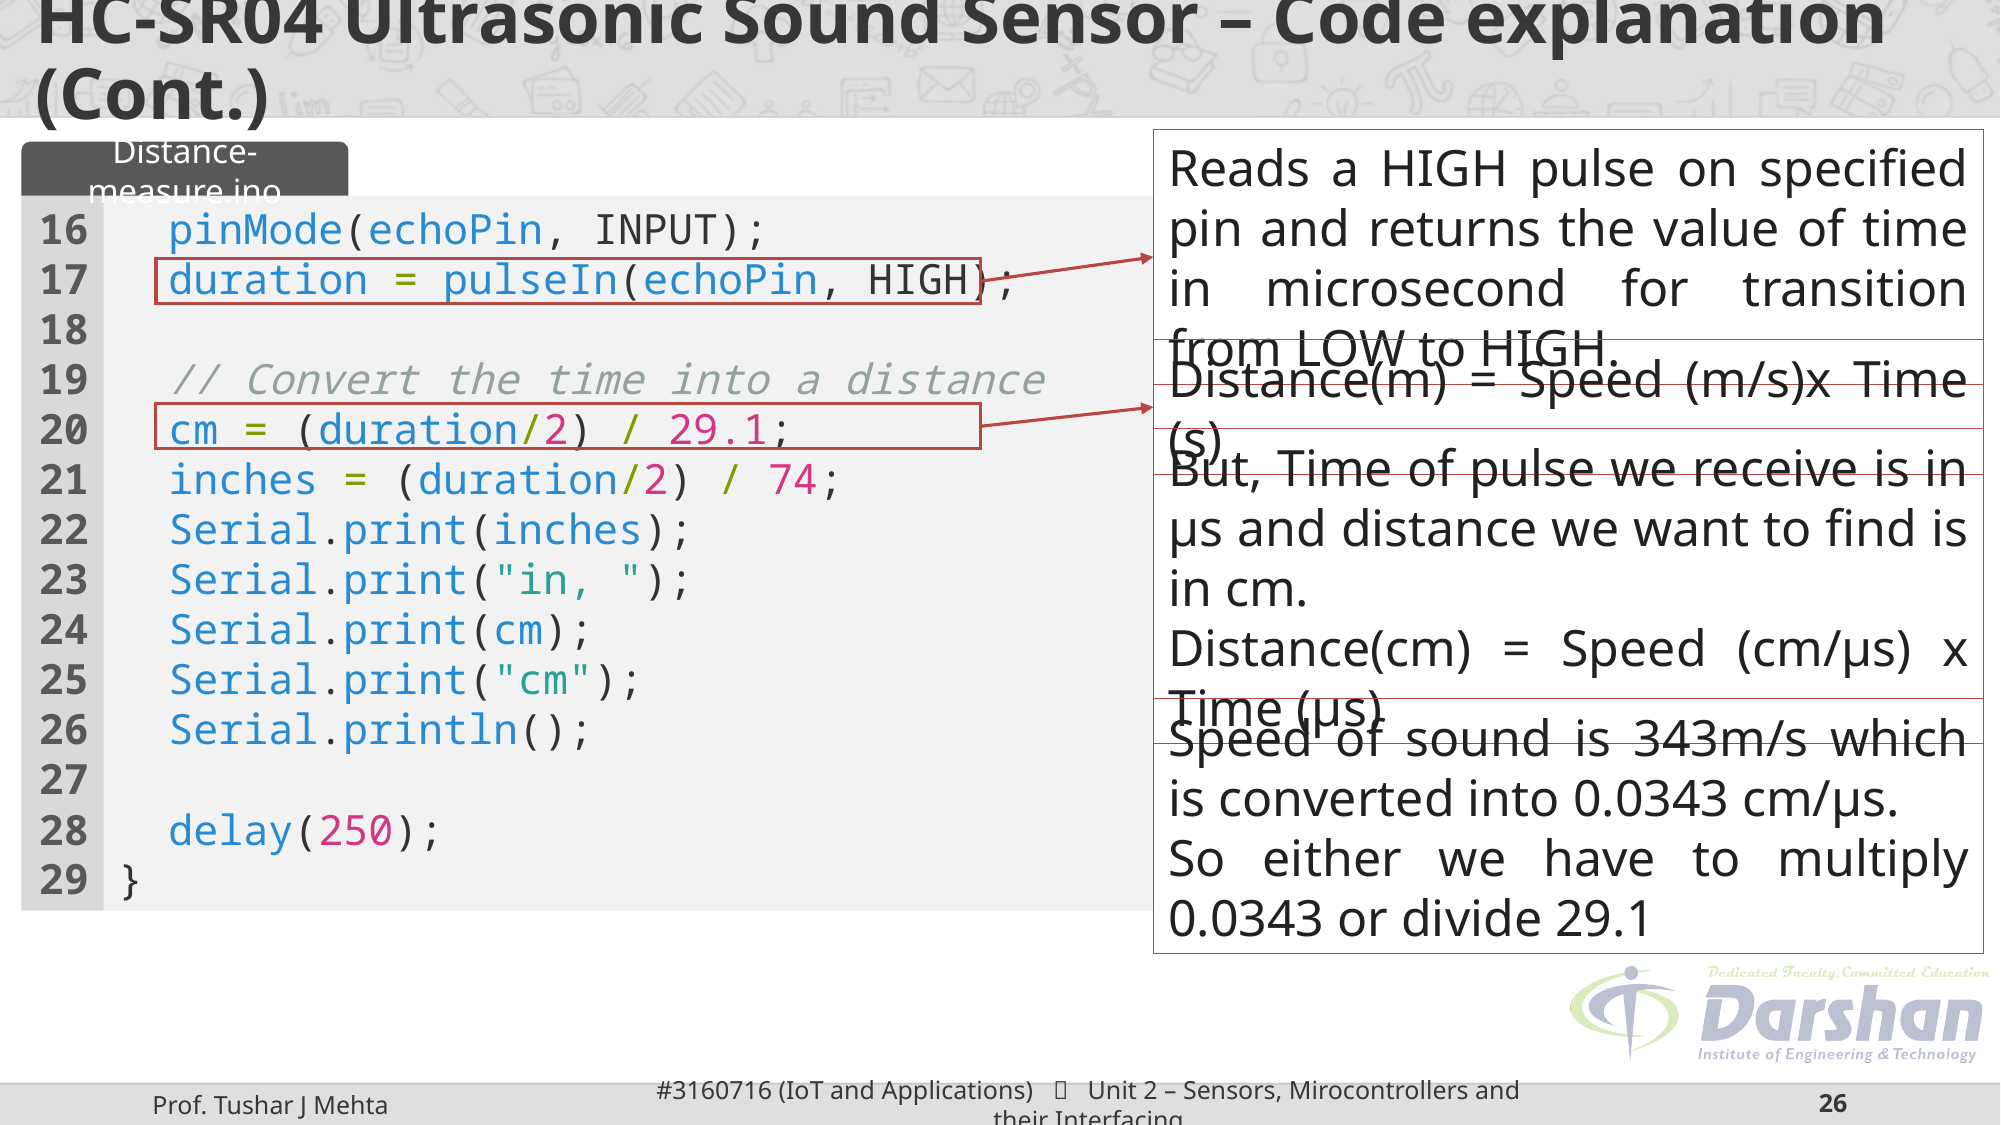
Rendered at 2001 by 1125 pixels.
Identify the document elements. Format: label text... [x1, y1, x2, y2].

text_box Speed of sound is 343m/s which is converted into 0.0343 cm/µs. So either we have to multiply 0.0343 or divide 29.1 [1153, 698, 1984, 954]
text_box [980, 339, 1984, 427]
text_box [154, 403, 981, 450]
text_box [980, 129, 1984, 327]
text_box [155, 258, 980, 305]
title HC-SR04 Ultrasonic Sound Sensor – Code explanation (Cont.) [0, 0, 2000, 117]
text_box 16 17 18 19 20 21 22 23 24 25 26 27 28 29 [21, 197, 104, 911]
text_box But, Time of pulse we receive is in µs and distance we want to find is in cm. Distance(cm) = Speed (cm/µs) x Time (µs) [1153, 428, 1984, 698]
text_box pinMode(echoPin, INPUT); duration = pulseIn(echoPin, HIGH); // Convert the time into a distance cm = (duration/2) / 29.1; inches = (duration/2) / 74; Serial.print(inches); Serial.print("in, "); Serial.print(cm); Serial.print("cm"); Serial.println(); delay(250); } [104, 195, 1153, 911]
title ARM Register Organization - SFRs [1570, 966, 1990, 1063]
text_box Distance-measure.ino [20, 140, 350, 197]
